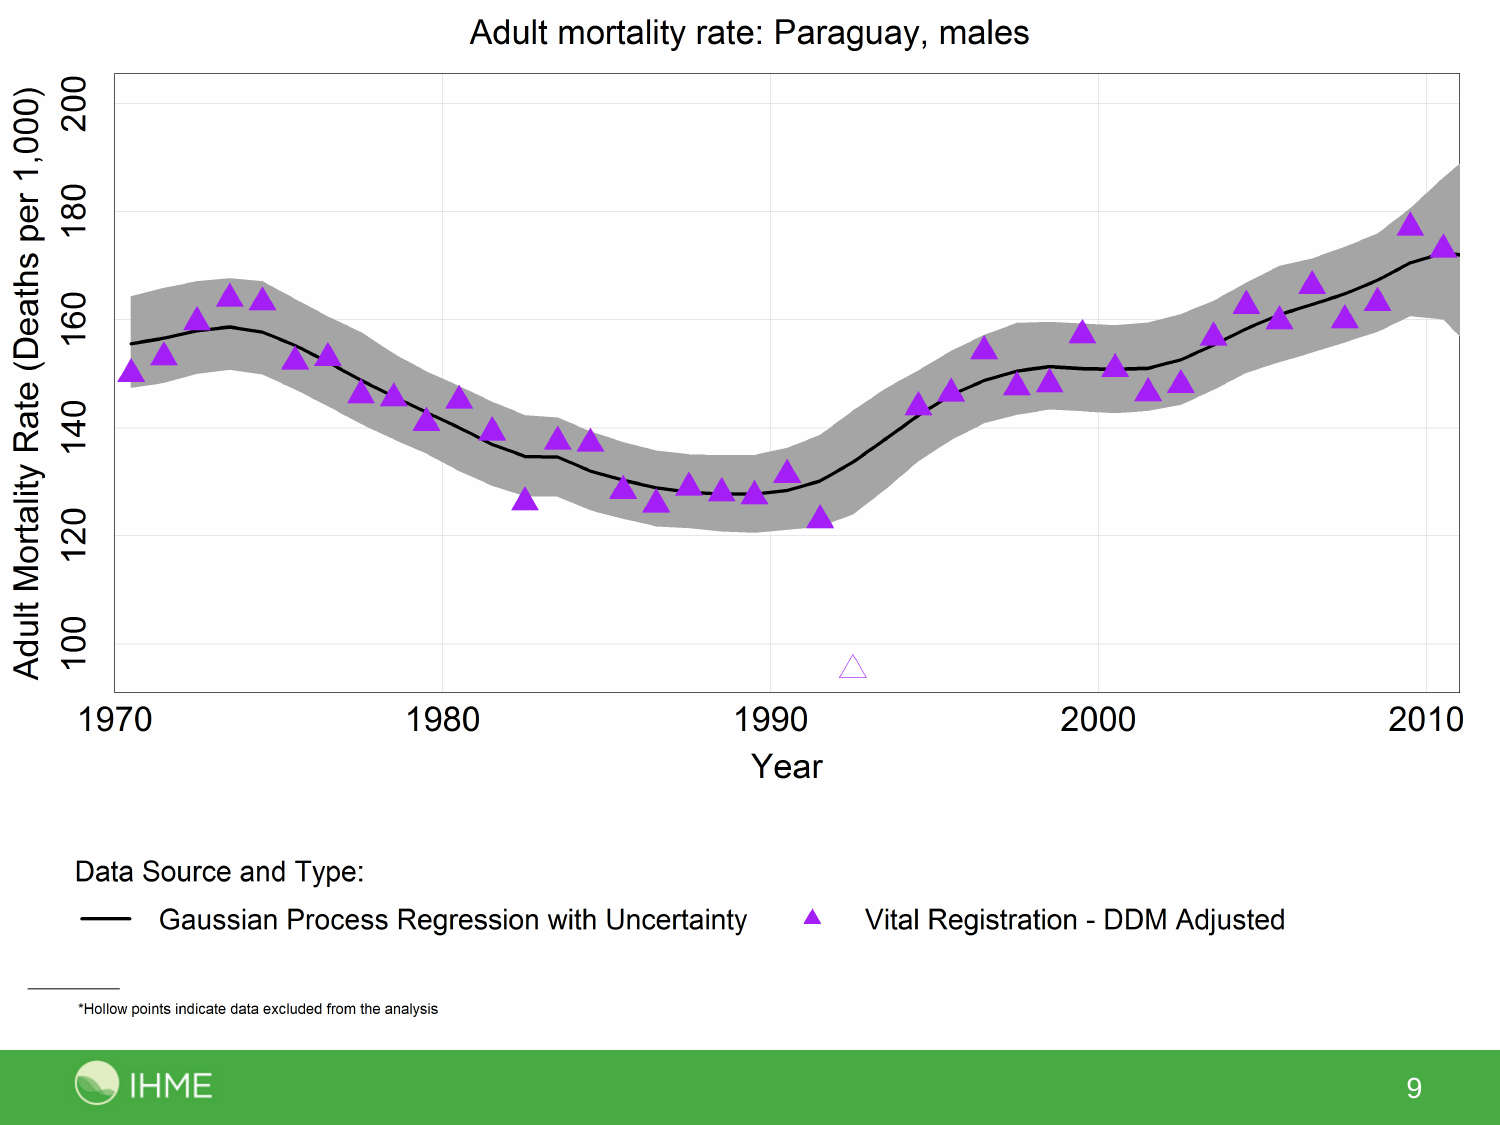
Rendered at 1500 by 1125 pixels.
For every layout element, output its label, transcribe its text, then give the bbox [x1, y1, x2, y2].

slide_number 9 [1087, 1061, 1438, 1090]
picture [0, 1050, 1500, 1125]
picture [0, 0, 1500, 1023]
